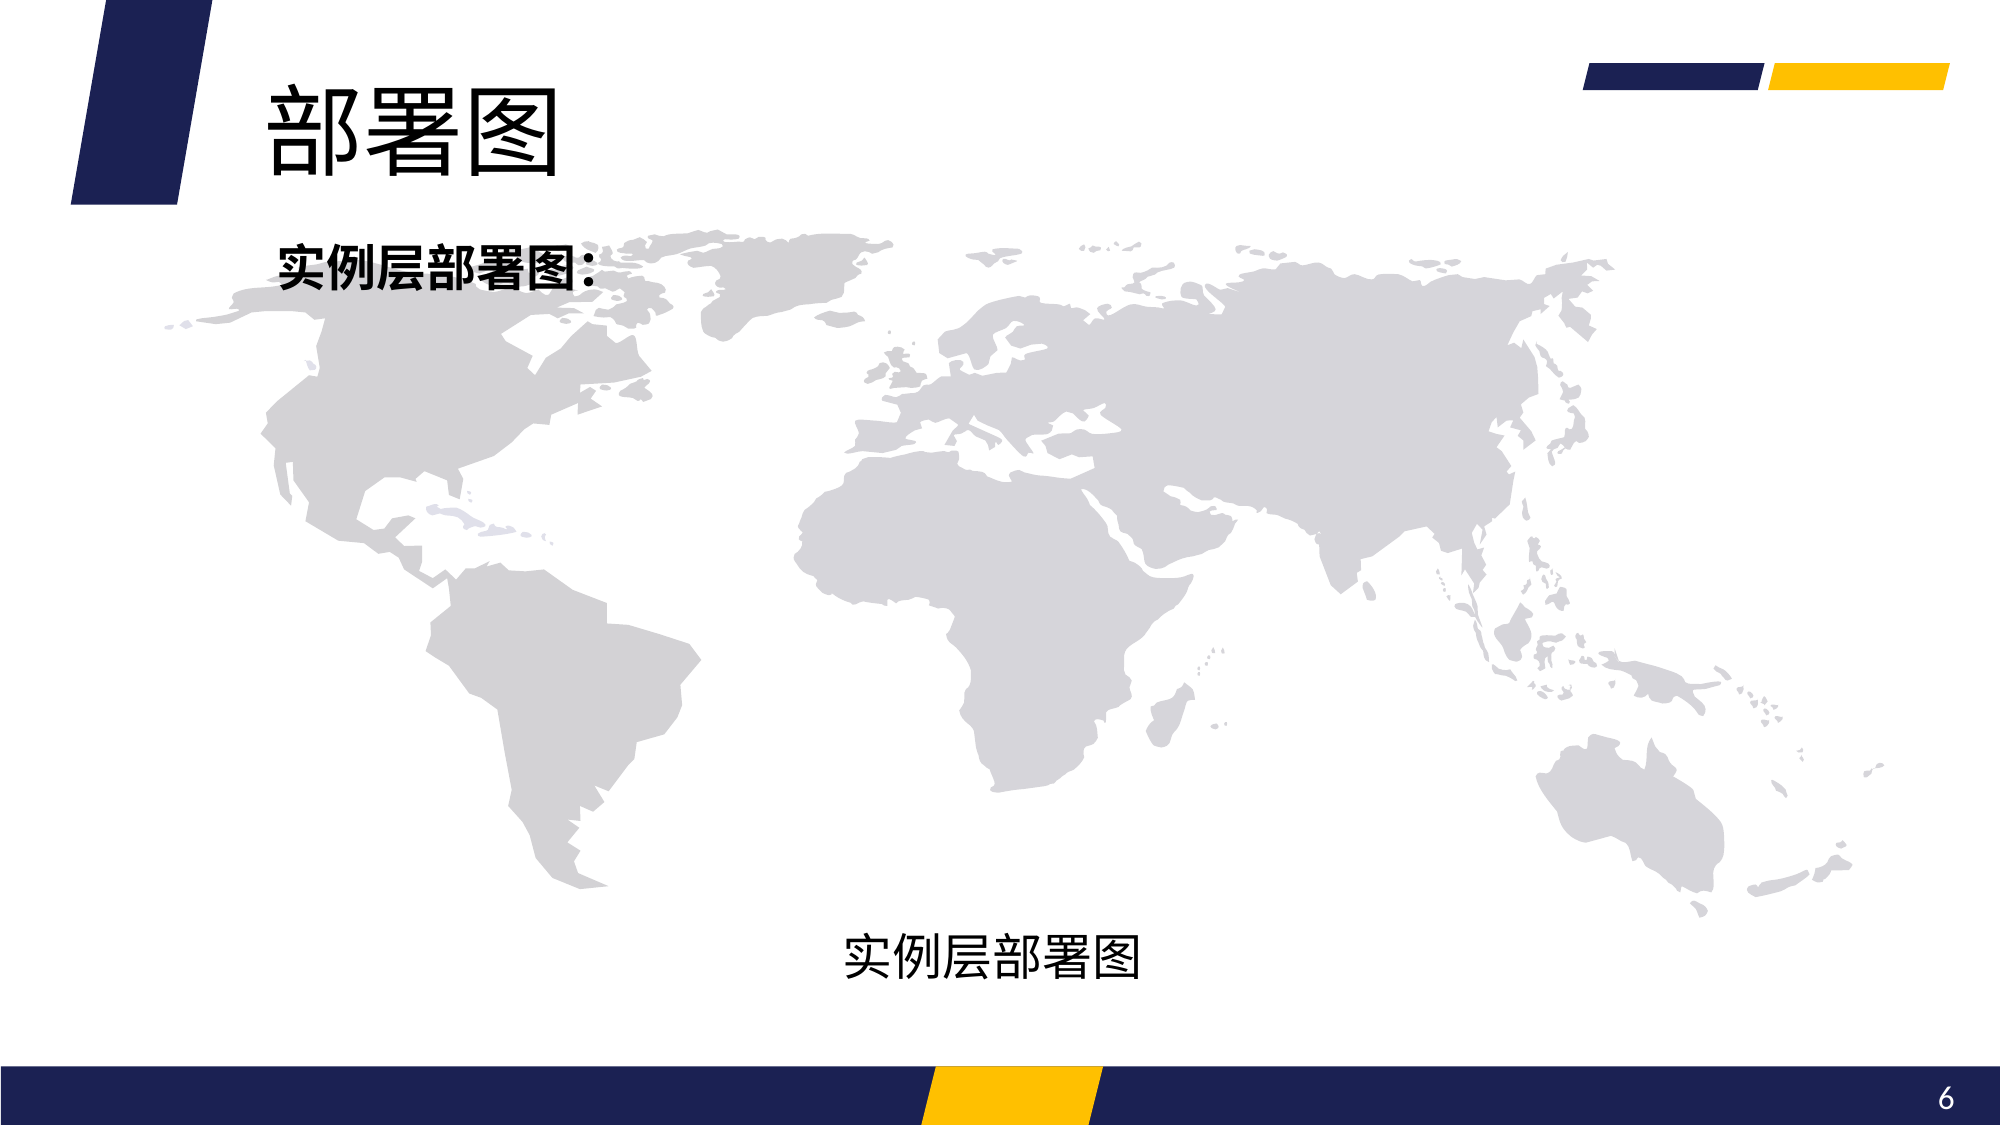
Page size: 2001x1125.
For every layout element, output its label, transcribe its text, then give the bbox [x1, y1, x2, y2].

text_box 实例层部署图 [725, 929, 1260, 993]
text_box [0, 1064, 935, 1125]
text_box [163, 229, 1885, 918]
text_box [1091, 1064, 2000, 1125]
text_box [68, 0, 215, 207]
text_box [919, 1064, 1106, 1125]
text_box 部署图 [244, 58, 2000, 199]
slide_number 6 [1503, 1065, 1970, 1125]
